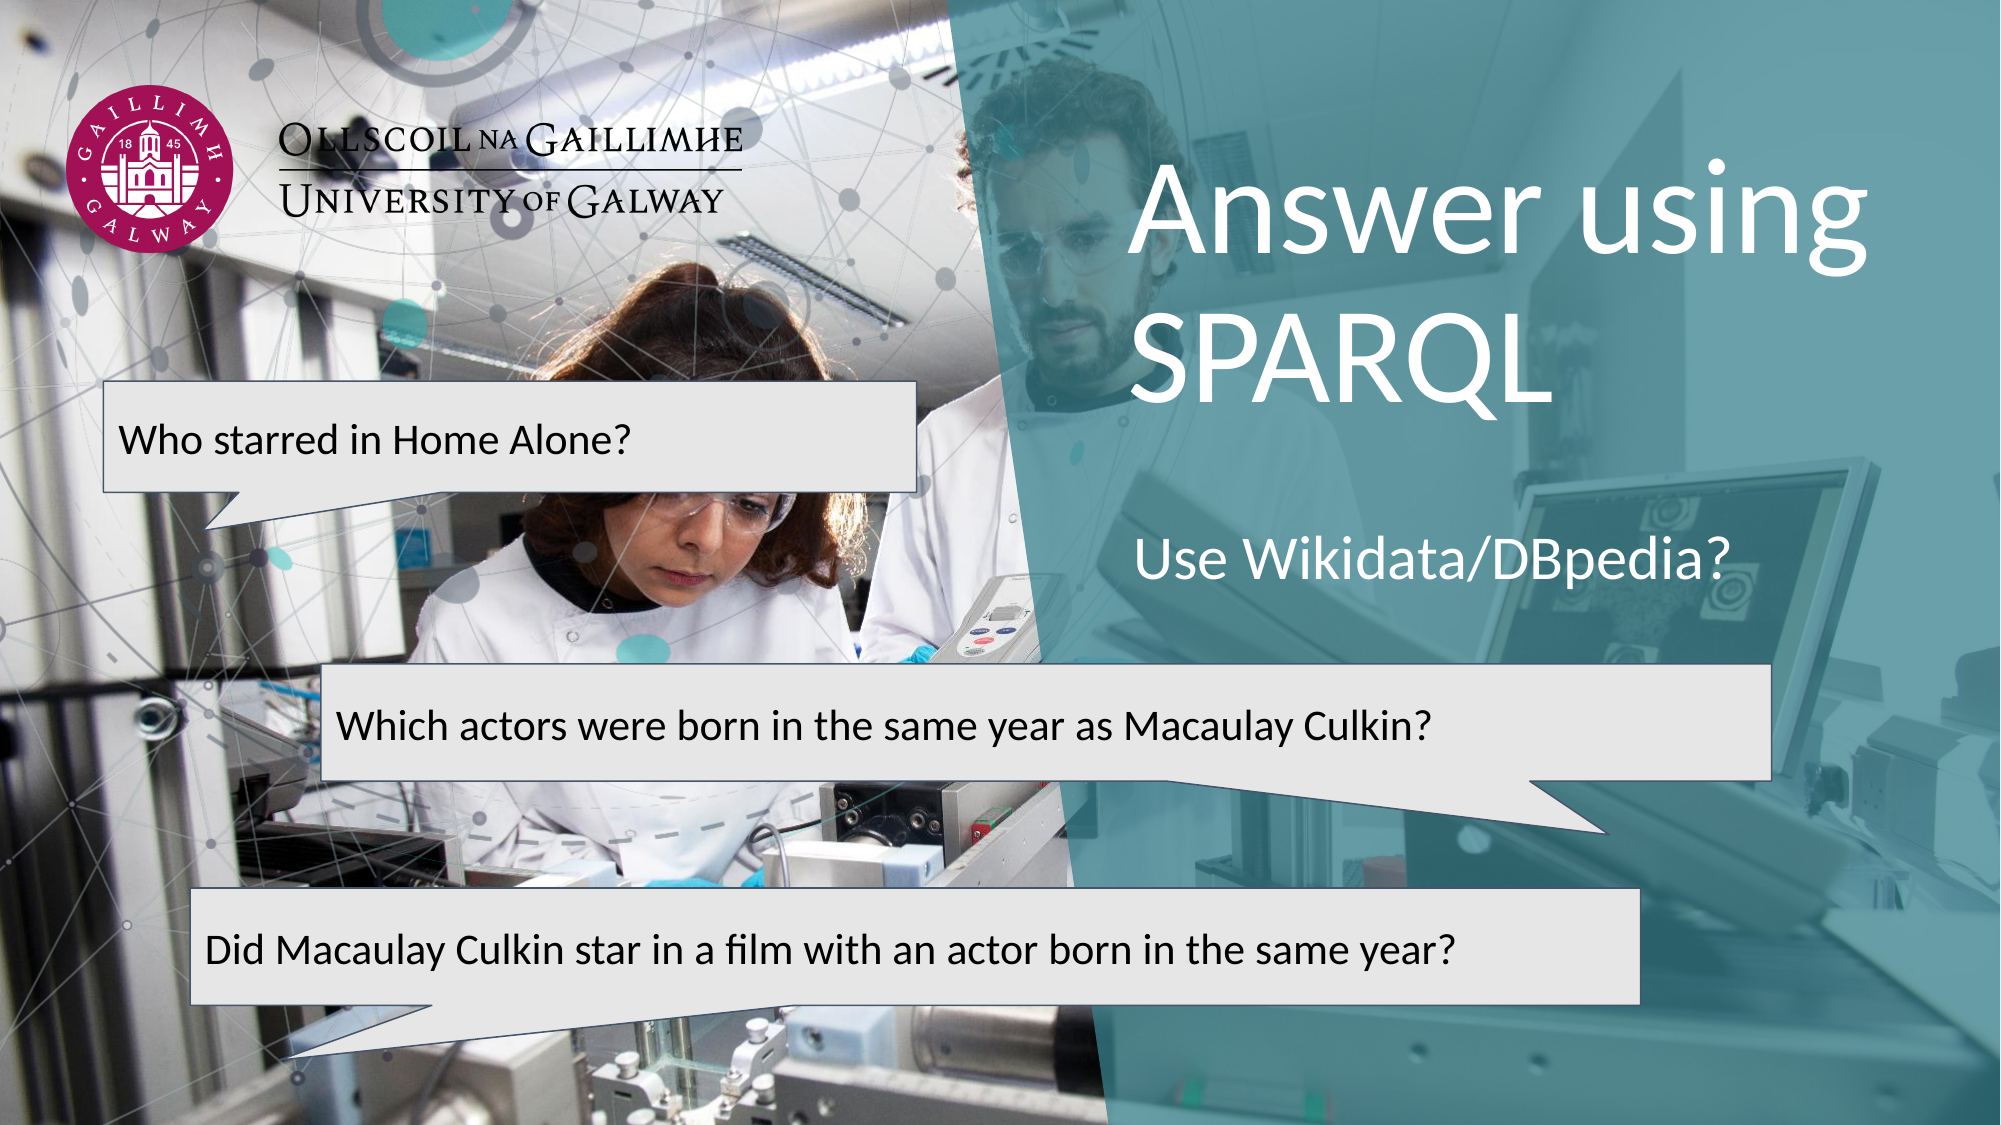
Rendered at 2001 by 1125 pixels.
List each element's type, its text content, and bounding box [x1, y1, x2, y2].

picture [0, 0, 1108, 1125]
text_box Who starred in Home Alone? [103, 381, 917, 531]
subtitle Use Wikidata/DBpedia? [1118, 510, 1959, 982]
title Answer using SPARQL [1112, 119, 1959, 483]
text_box Did Macaulay Culkin star in a film with an actor born in the same year? [190, 888, 1641, 1061]
text_box Which actors were born in the same year as Macaulay Culkin? [320, 663, 1772, 835]
